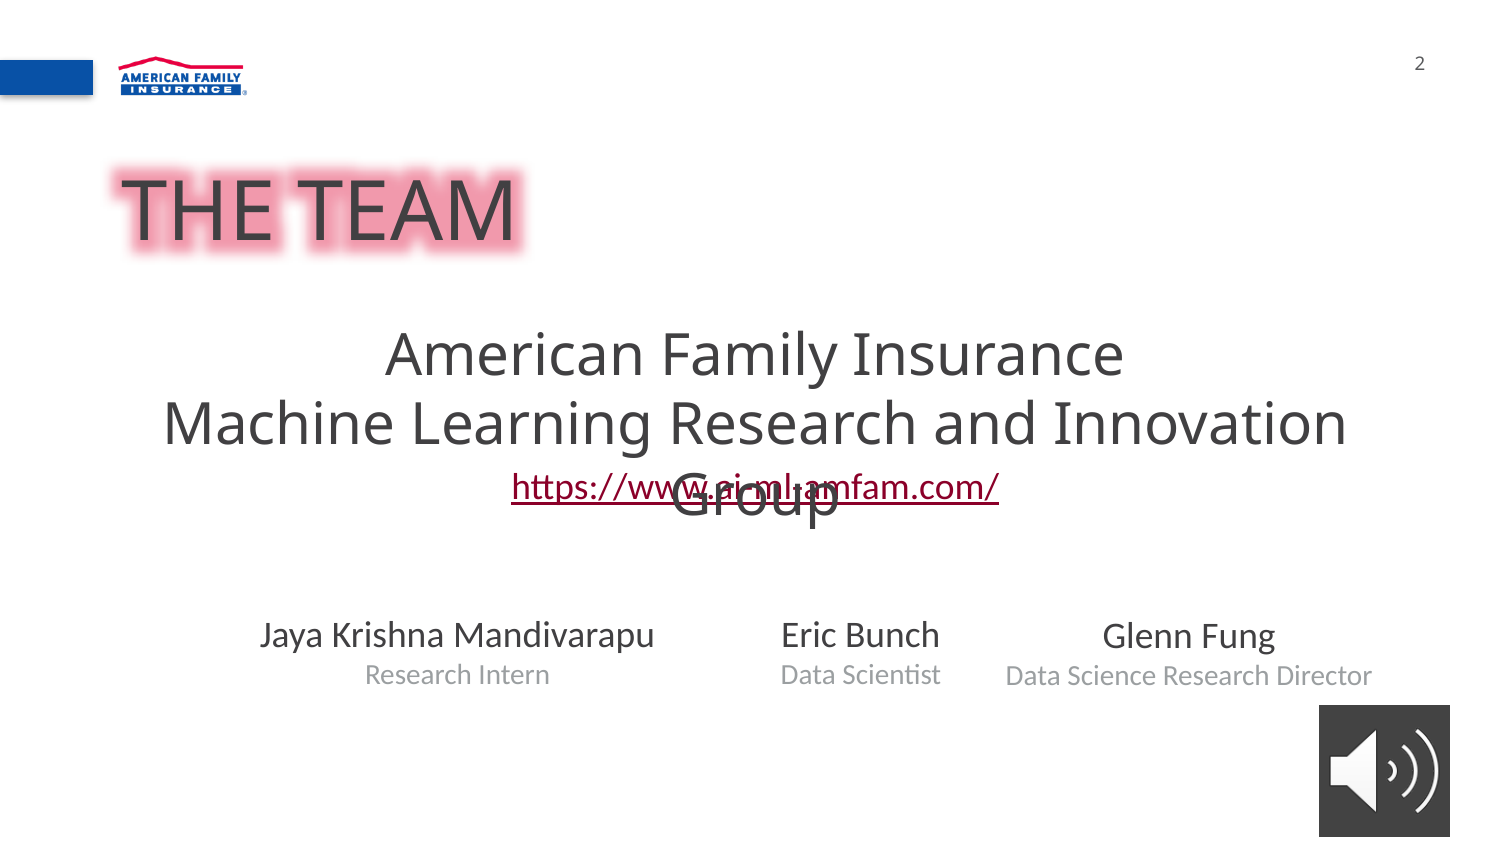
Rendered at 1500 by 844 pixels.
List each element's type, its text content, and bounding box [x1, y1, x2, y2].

picture [1317, 704, 1452, 838]
text_box American Family Insurance Machine Learning Research and Innovation Group [71, 309, 1439, 534]
text_box Jaya Krishna Mandivarapu Research Intern [195, 603, 720, 698]
text_box THE TEAM [107, 176, 1212, 262]
text_box Eric Bunch Data Scientist [720, 603, 927, 698]
picture [110, 53, 253, 111]
text_box Glenn Fung Data Science Research Director [927, 603, 1452, 699]
